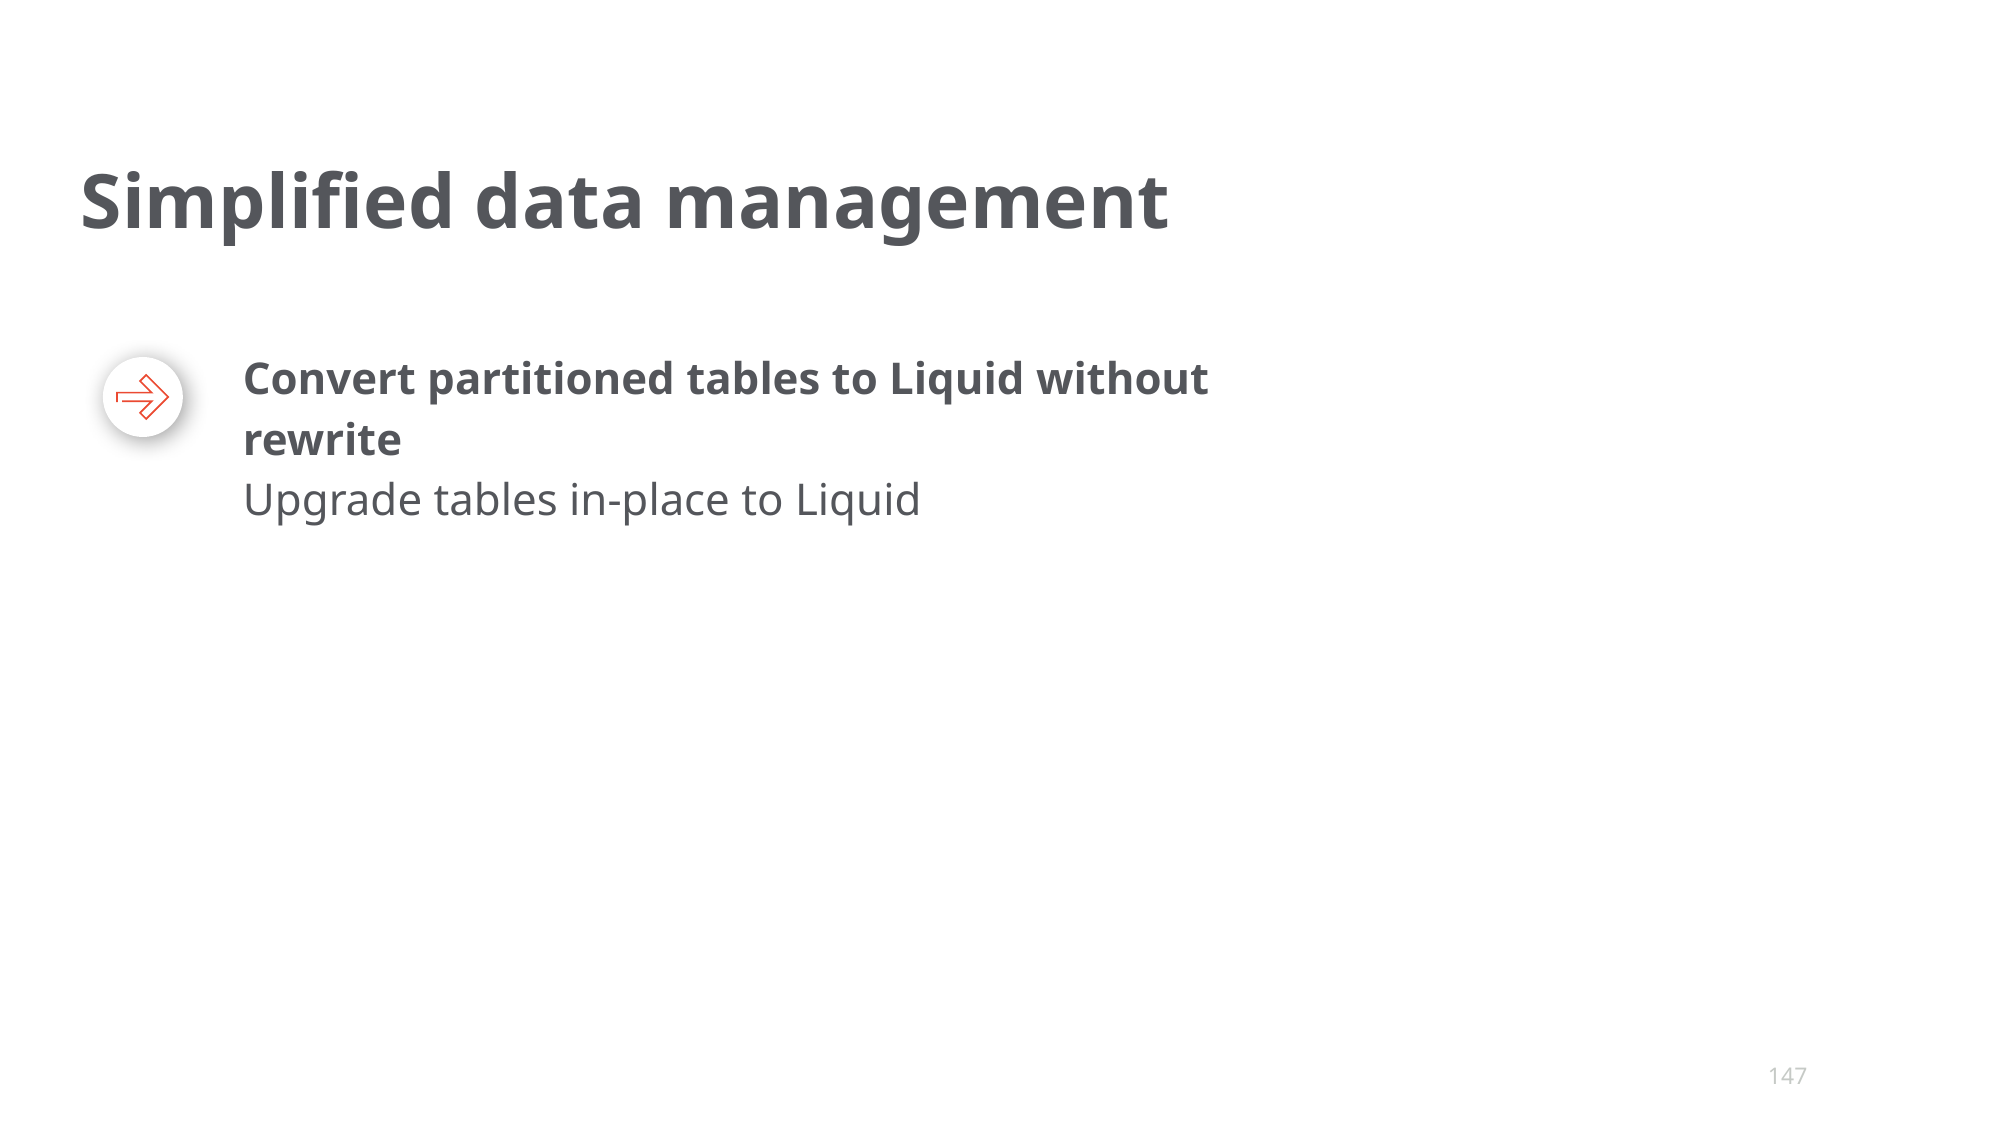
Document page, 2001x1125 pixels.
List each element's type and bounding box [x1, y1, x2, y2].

slide_number [1756, 1061, 1808, 1093]
title [80, 148, 1912, 250]
text_box [227, 327, 1394, 539]
text_box [102, 356, 184, 438]
